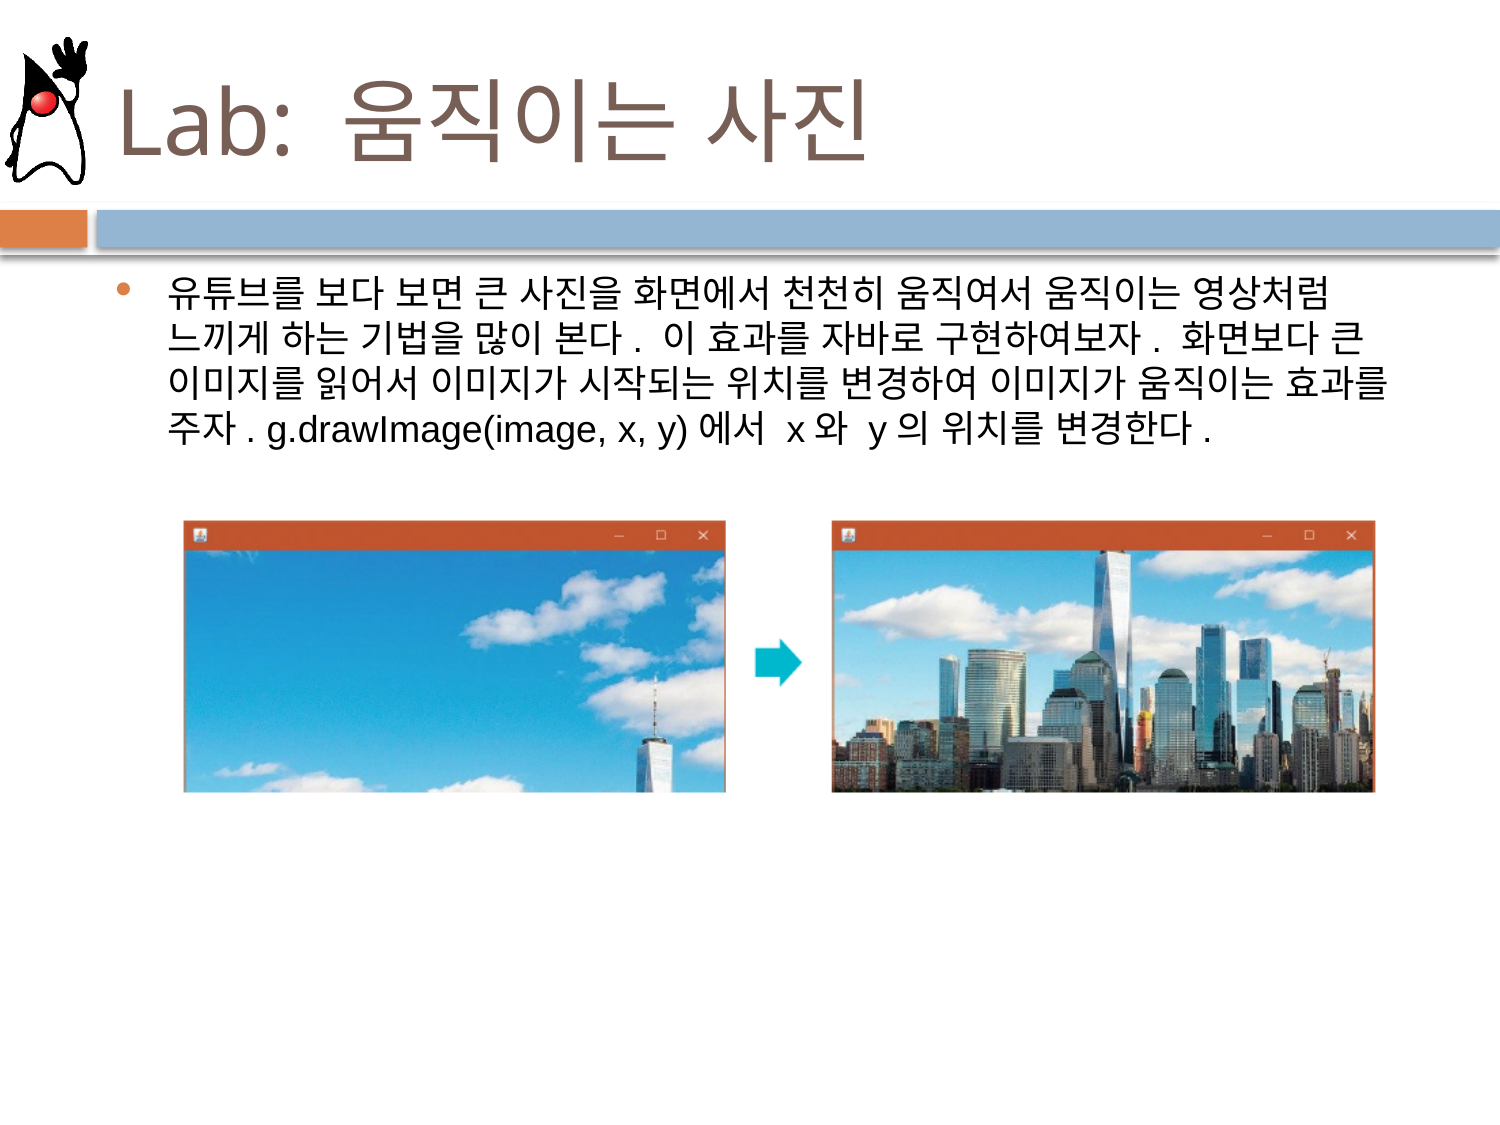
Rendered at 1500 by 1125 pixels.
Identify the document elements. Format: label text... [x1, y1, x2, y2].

title Lab: 움직이는 사진 [100, 37, 1438, 200]
picture [5, 37, 88, 185]
list 유튜브를 보다 보면 큰 사진을 화면에서 천천히 움직여서 움직이는 영상처럼 느끼게 하는 기법을 많이 본다. 이 효과를 자바로 구현하여보자. 화면보다 큰 이미지를 읽어서 이미지가 시작되는 위치를 변경하여 이미지가 움직이는 효과를 주자. g.drawImage(image, x, y)에서 x와 y의 위치를 변경한다. [100, 262, 1438, 1000]
picture [162, 498, 1400, 810]
